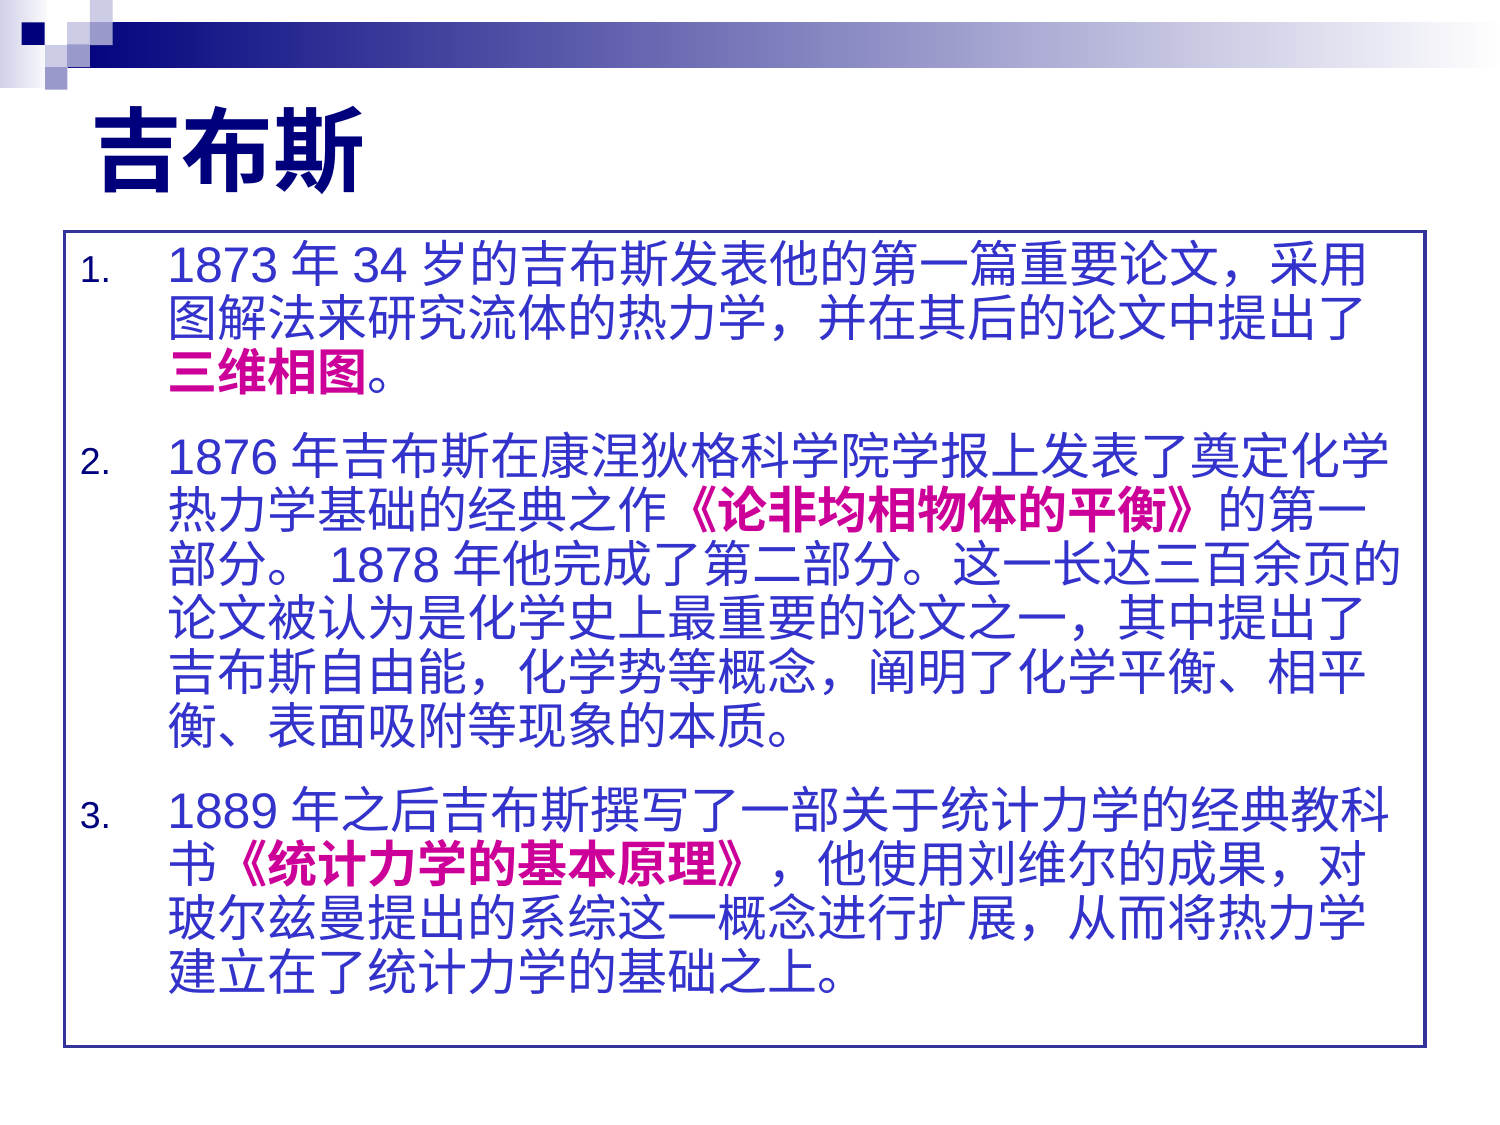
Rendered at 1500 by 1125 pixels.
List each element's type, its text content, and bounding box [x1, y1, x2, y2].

list 1873年34岁的吉布斯发表他的第一篇重要论文，采用图解法来研究流体的热力学，并在其后的论文中提出了三维相图。 1876年吉布斯在康涅狄格科学院学报上发表了奠定化学热力学基础的经典之作《论非均相物体的平衡》的第一部分。1878年他完成了第二部分。这一长达三百余页的论文被认为是化学史上最重要的论文之一，其中提出了吉布斯自由能，化学势等概念，阐明了化学平衡、相平衡、表面吸附等现象的本质。 1889年之后吉布斯撰写了一部关于统计力学的经典教科书《统计力学的基本原理》，他使用刘维尔的成果，对玻尔兹曼提出的系综这一概念进行扩展，从而将热力学建立在了统计力学的基础之上。 [64, 231, 1425, 1047]
title 吉布斯 [75, 75, 1425, 220]
